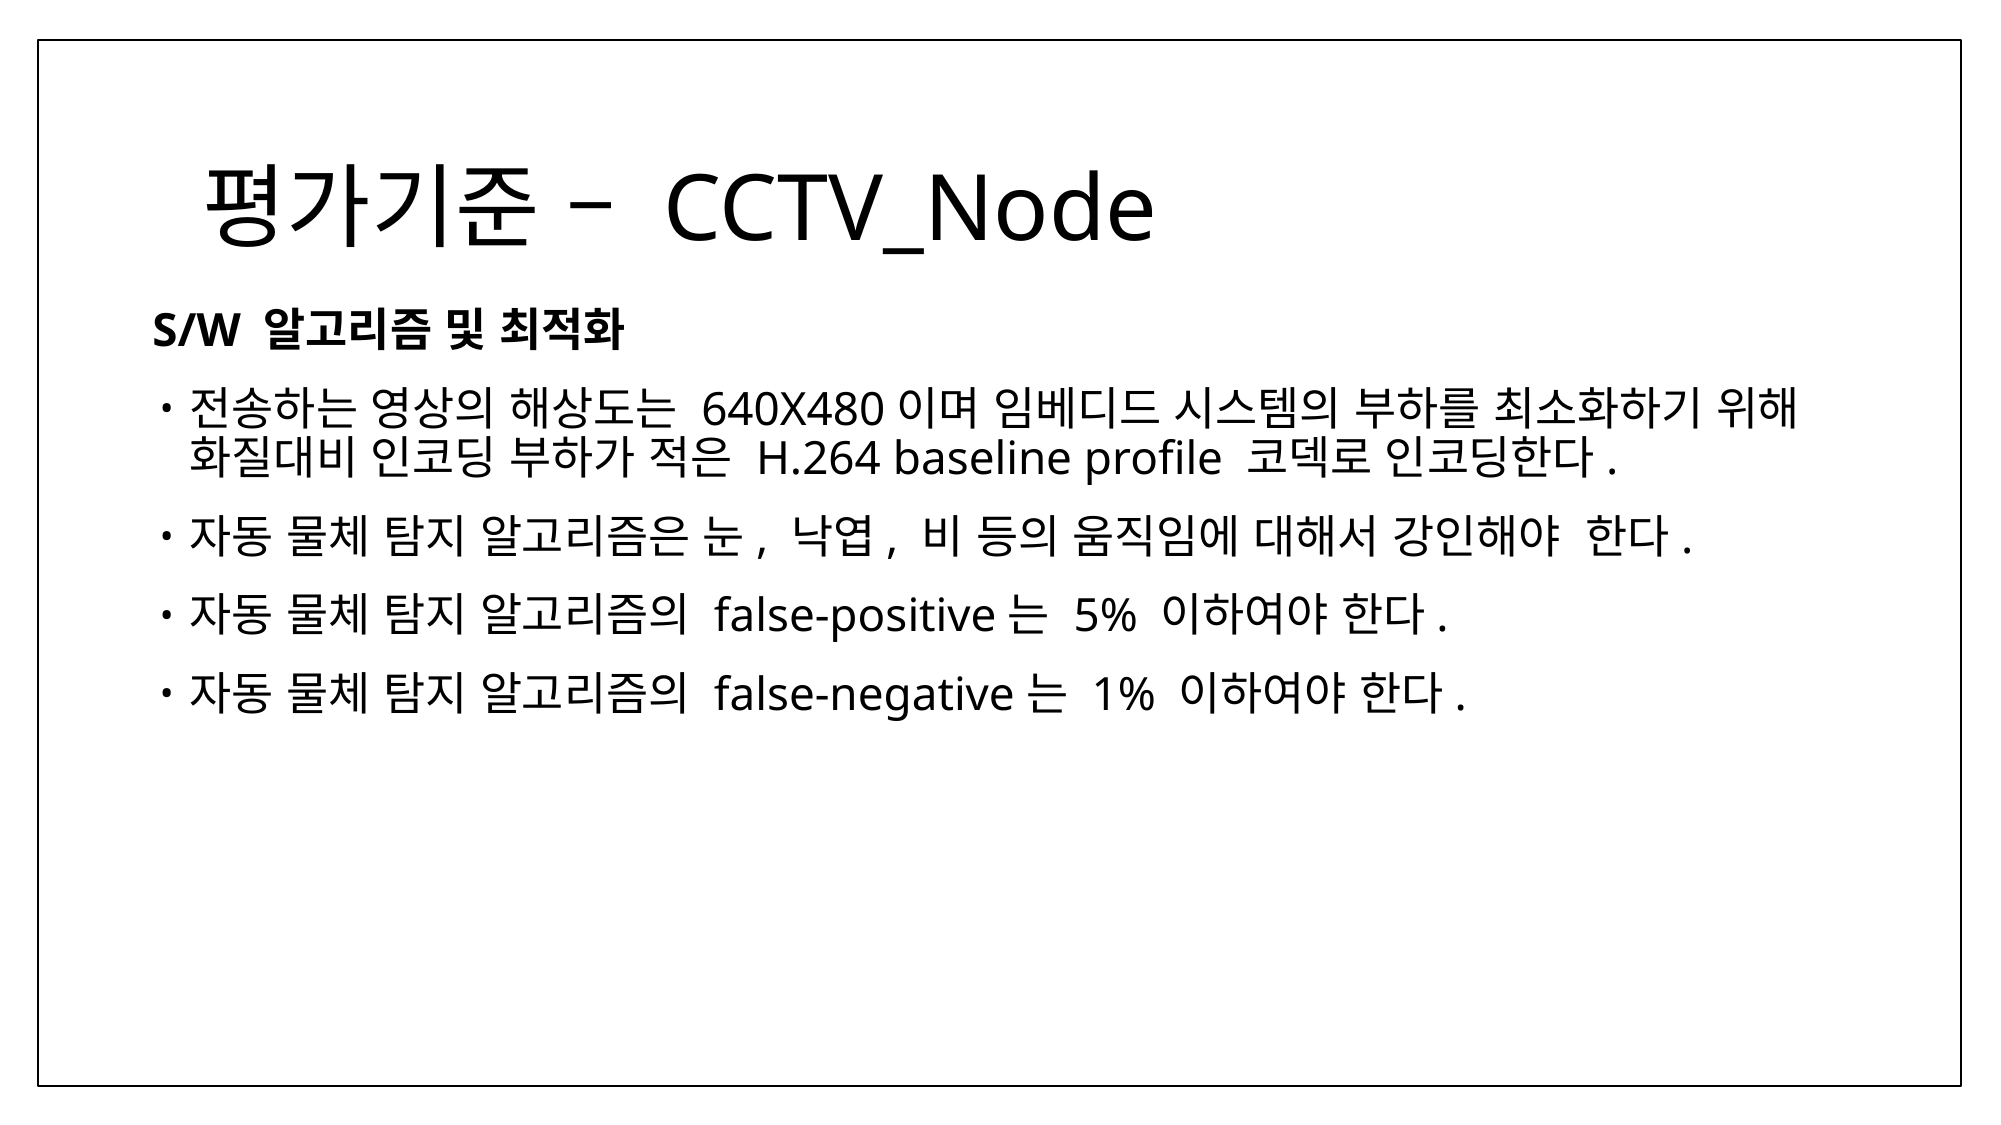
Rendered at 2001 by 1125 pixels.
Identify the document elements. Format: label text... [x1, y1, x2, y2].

list S/W 알고리즘 및 최적화 전송하는 영상의 해상도는 640X480이며 임베디드 시스템의 부하를 최소화하기 위해 화질대비 인코딩 부하가 적은 H.264 baseline profile 코덱로 인코딩한다. 자동 물체 탐지 알고리즘은 눈, 낙엽, 비 등의 움직임에 대해서 강인해야 한다. 자동 물체 탐지 알고리즘의 false-positive는 5% 이하여야 한다. 자동 물체 탐지 알고리즘의 false-negative는 1% 이하여야 한다. [137, 299, 1931, 1014]
title 평가기준 – CCTV_Node [187, 99, 1808, 299]
